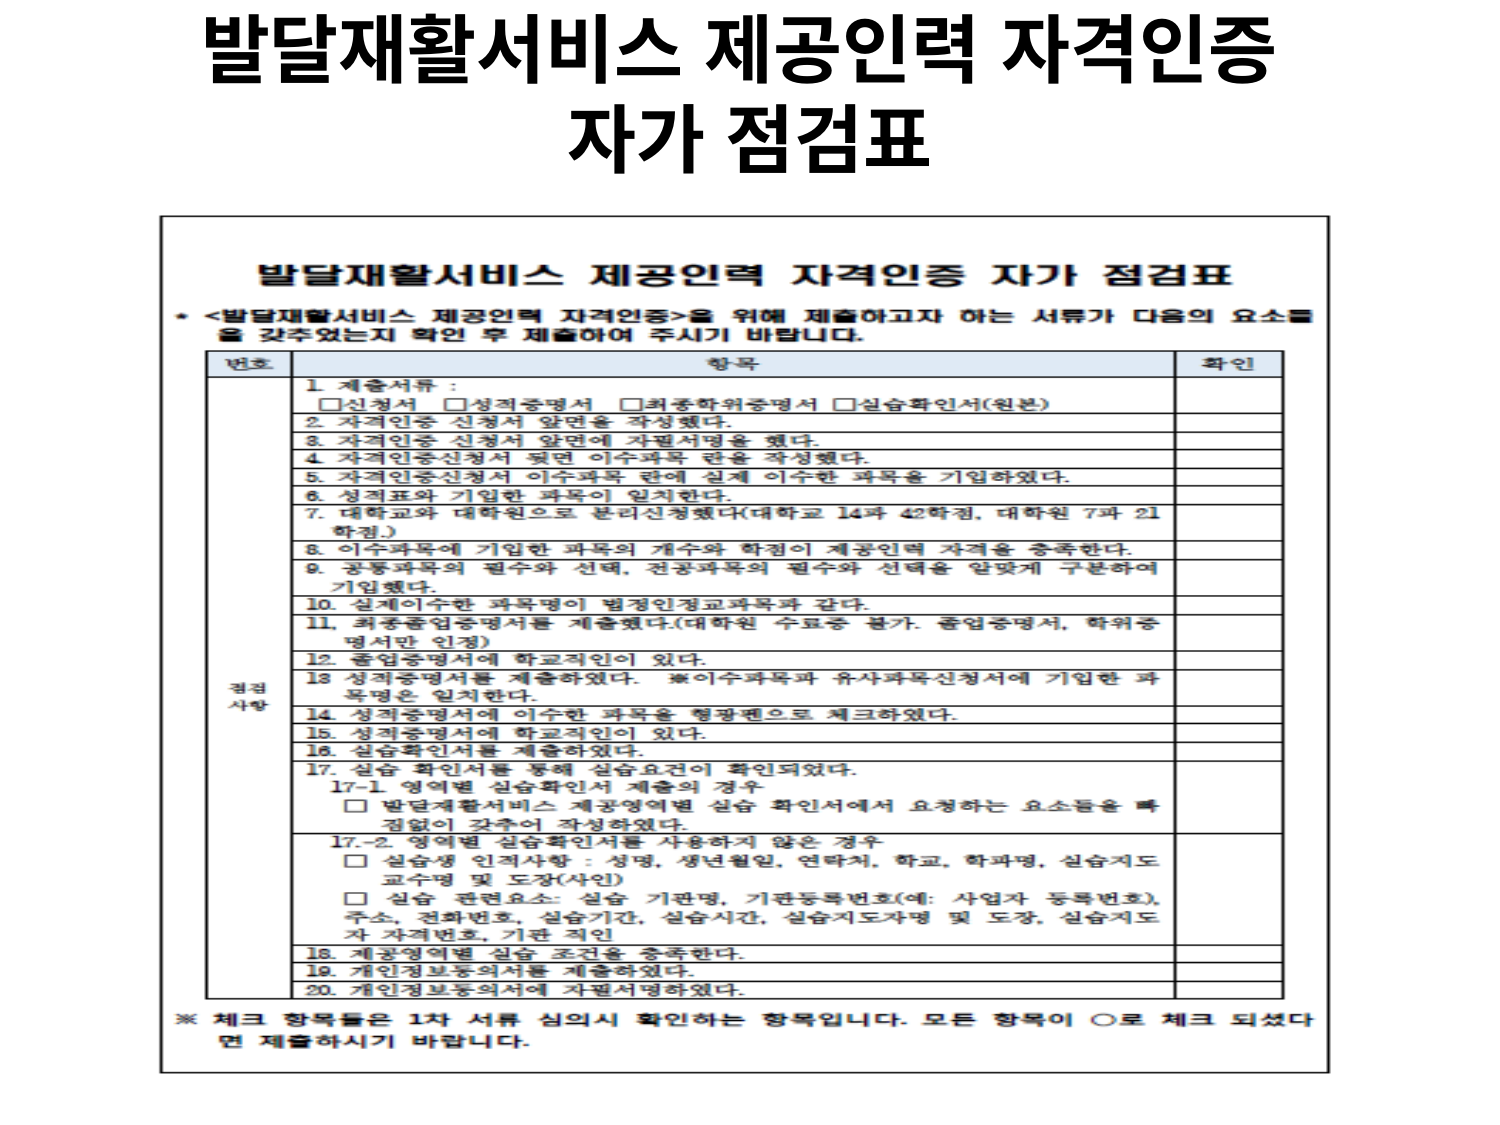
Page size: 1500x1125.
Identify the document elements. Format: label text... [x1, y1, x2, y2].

picture [100, 195, 1400, 1107]
title 발달재활서비스 제공인력 자격인증 자가 점검표 [0, 0, 1500, 185]
